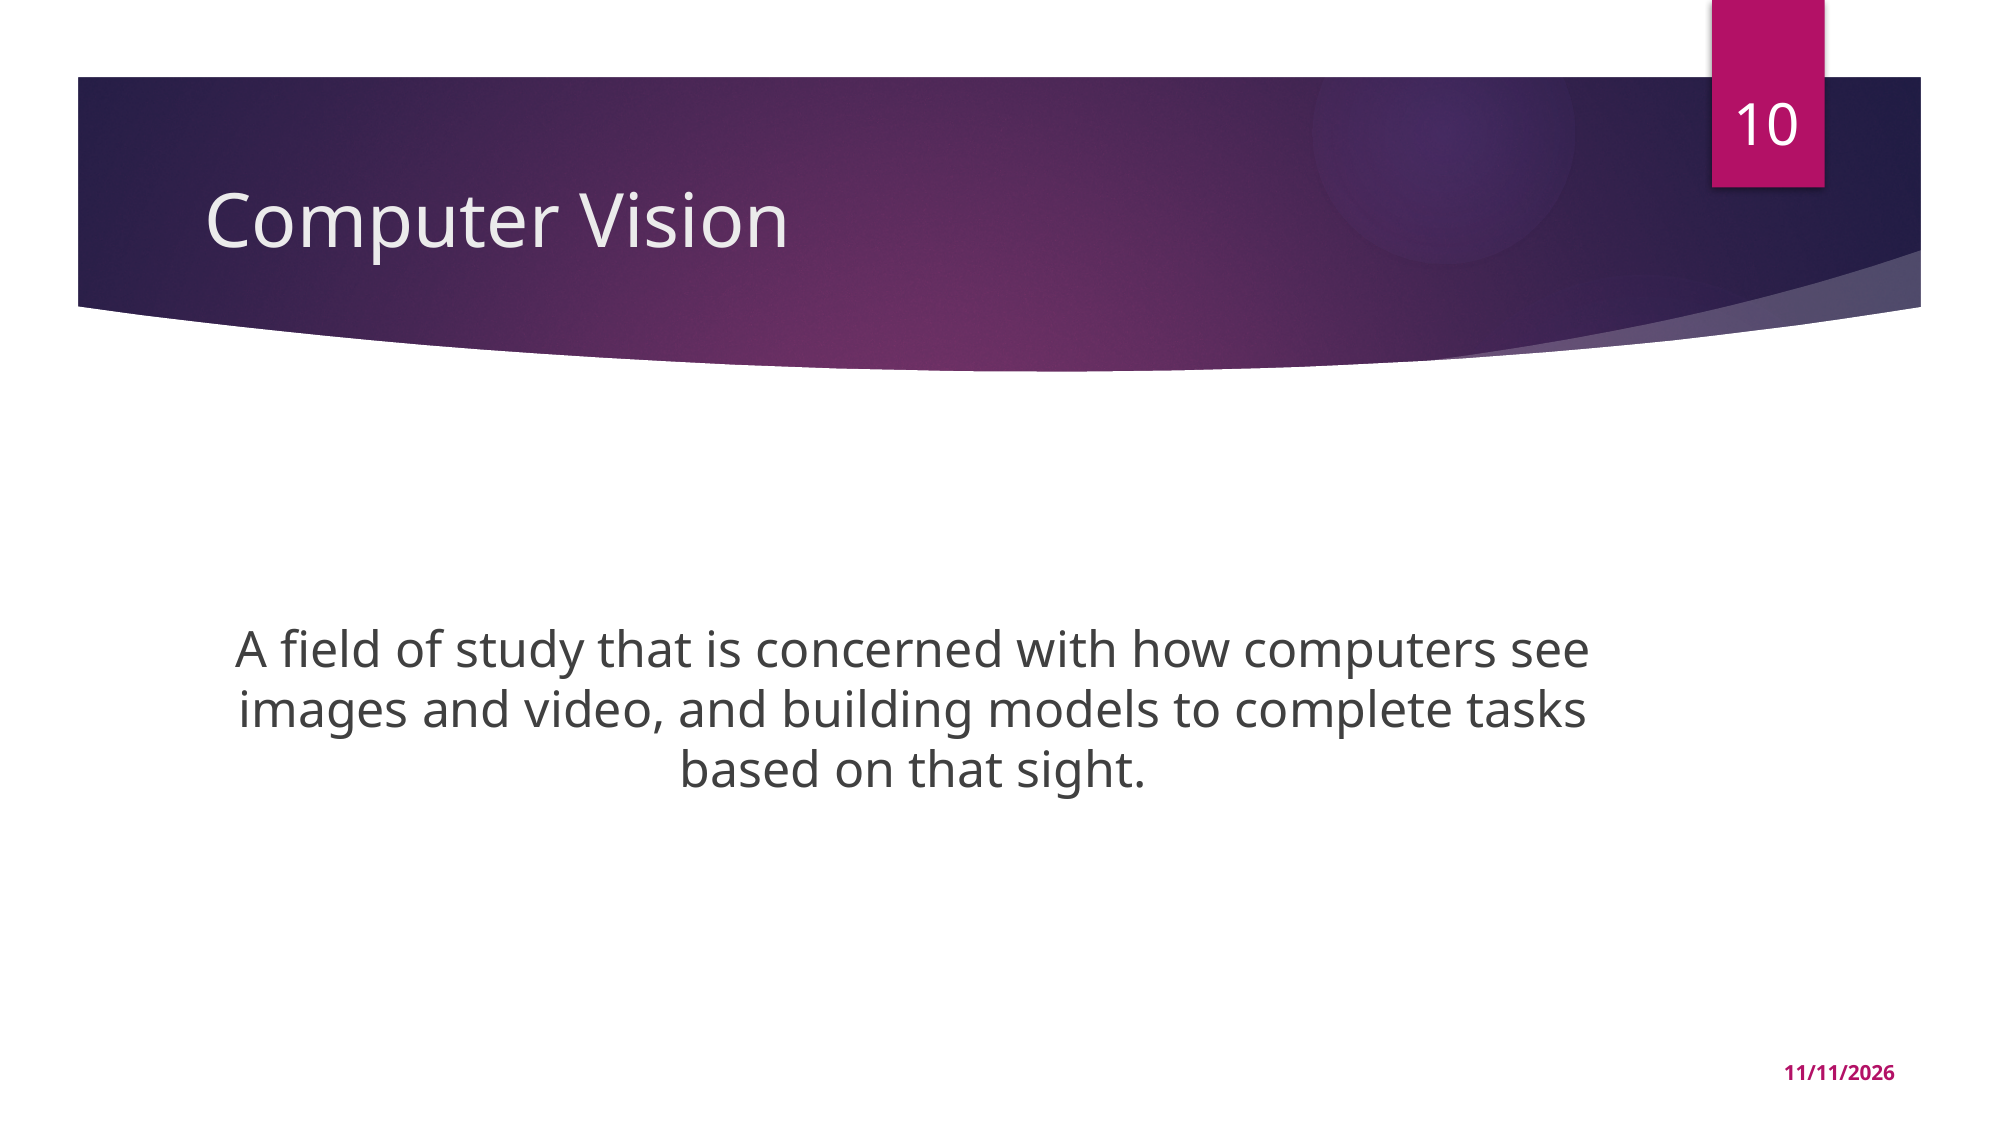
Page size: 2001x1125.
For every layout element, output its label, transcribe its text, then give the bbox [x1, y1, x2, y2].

list A field of study that is concerned with how computers see images and video, and building models to complete tasks based on that sight. [189, 427, 1638, 988]
slide_number 10 [1698, 48, 1836, 175]
title Computer Vision [189, 159, 1627, 276]
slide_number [1747, 1048, 1911, 1099]
